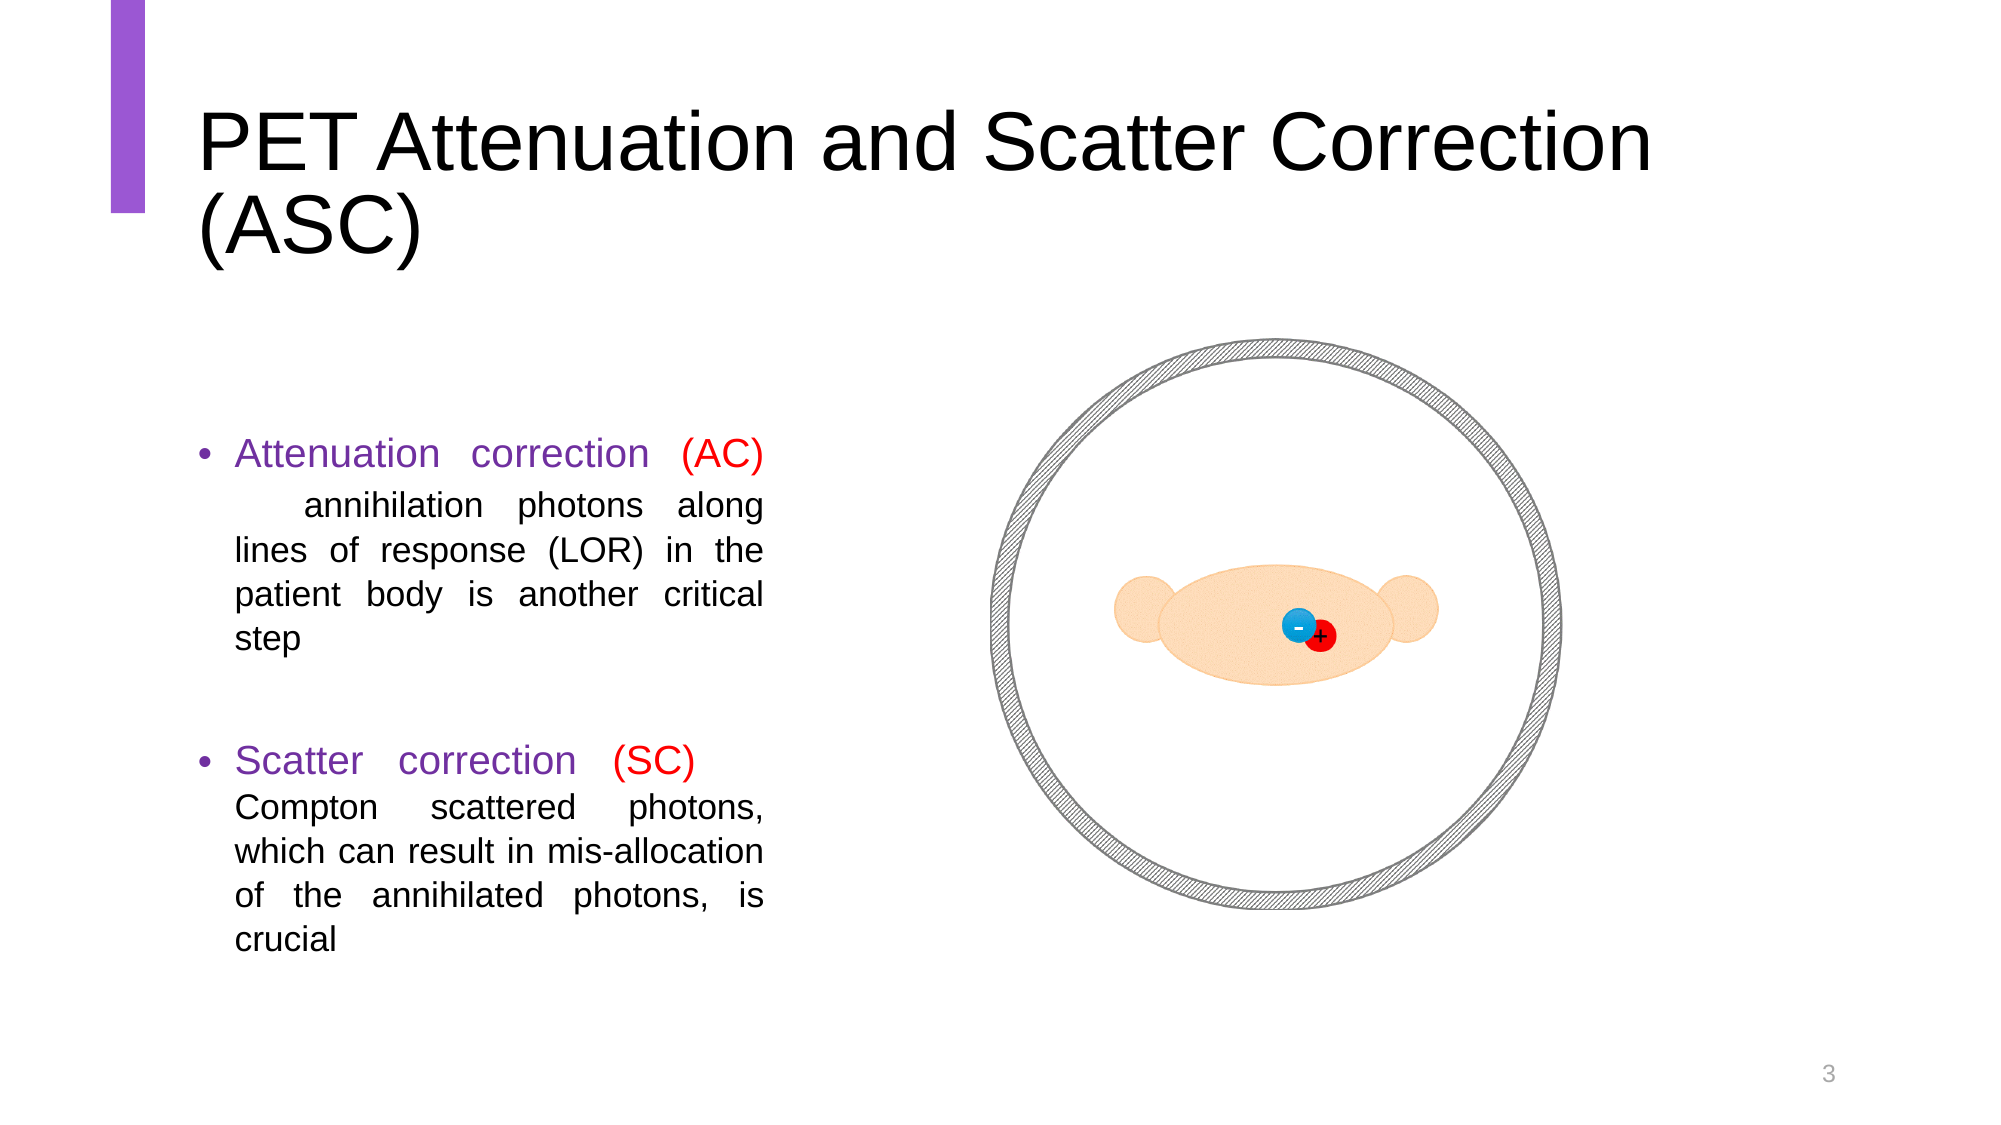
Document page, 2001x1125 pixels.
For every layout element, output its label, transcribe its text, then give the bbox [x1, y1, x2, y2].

title PET Attenuation and Scatter Correction (ASC) [183, 134, 1851, 284]
list Attenuation correction (AC) of annihilation photons along lines of response (LOR) in the patient body is another critical step Scatter correction (SC) of Compton scattered photons, which can result in mis-allocation of the annihilated photons, is crucial [183, 360, 780, 967]
text_box [94, 45, 1987, 134]
slide_number 3 [1401, 1042, 1851, 1103]
picture [990, 265, 1635, 910]
